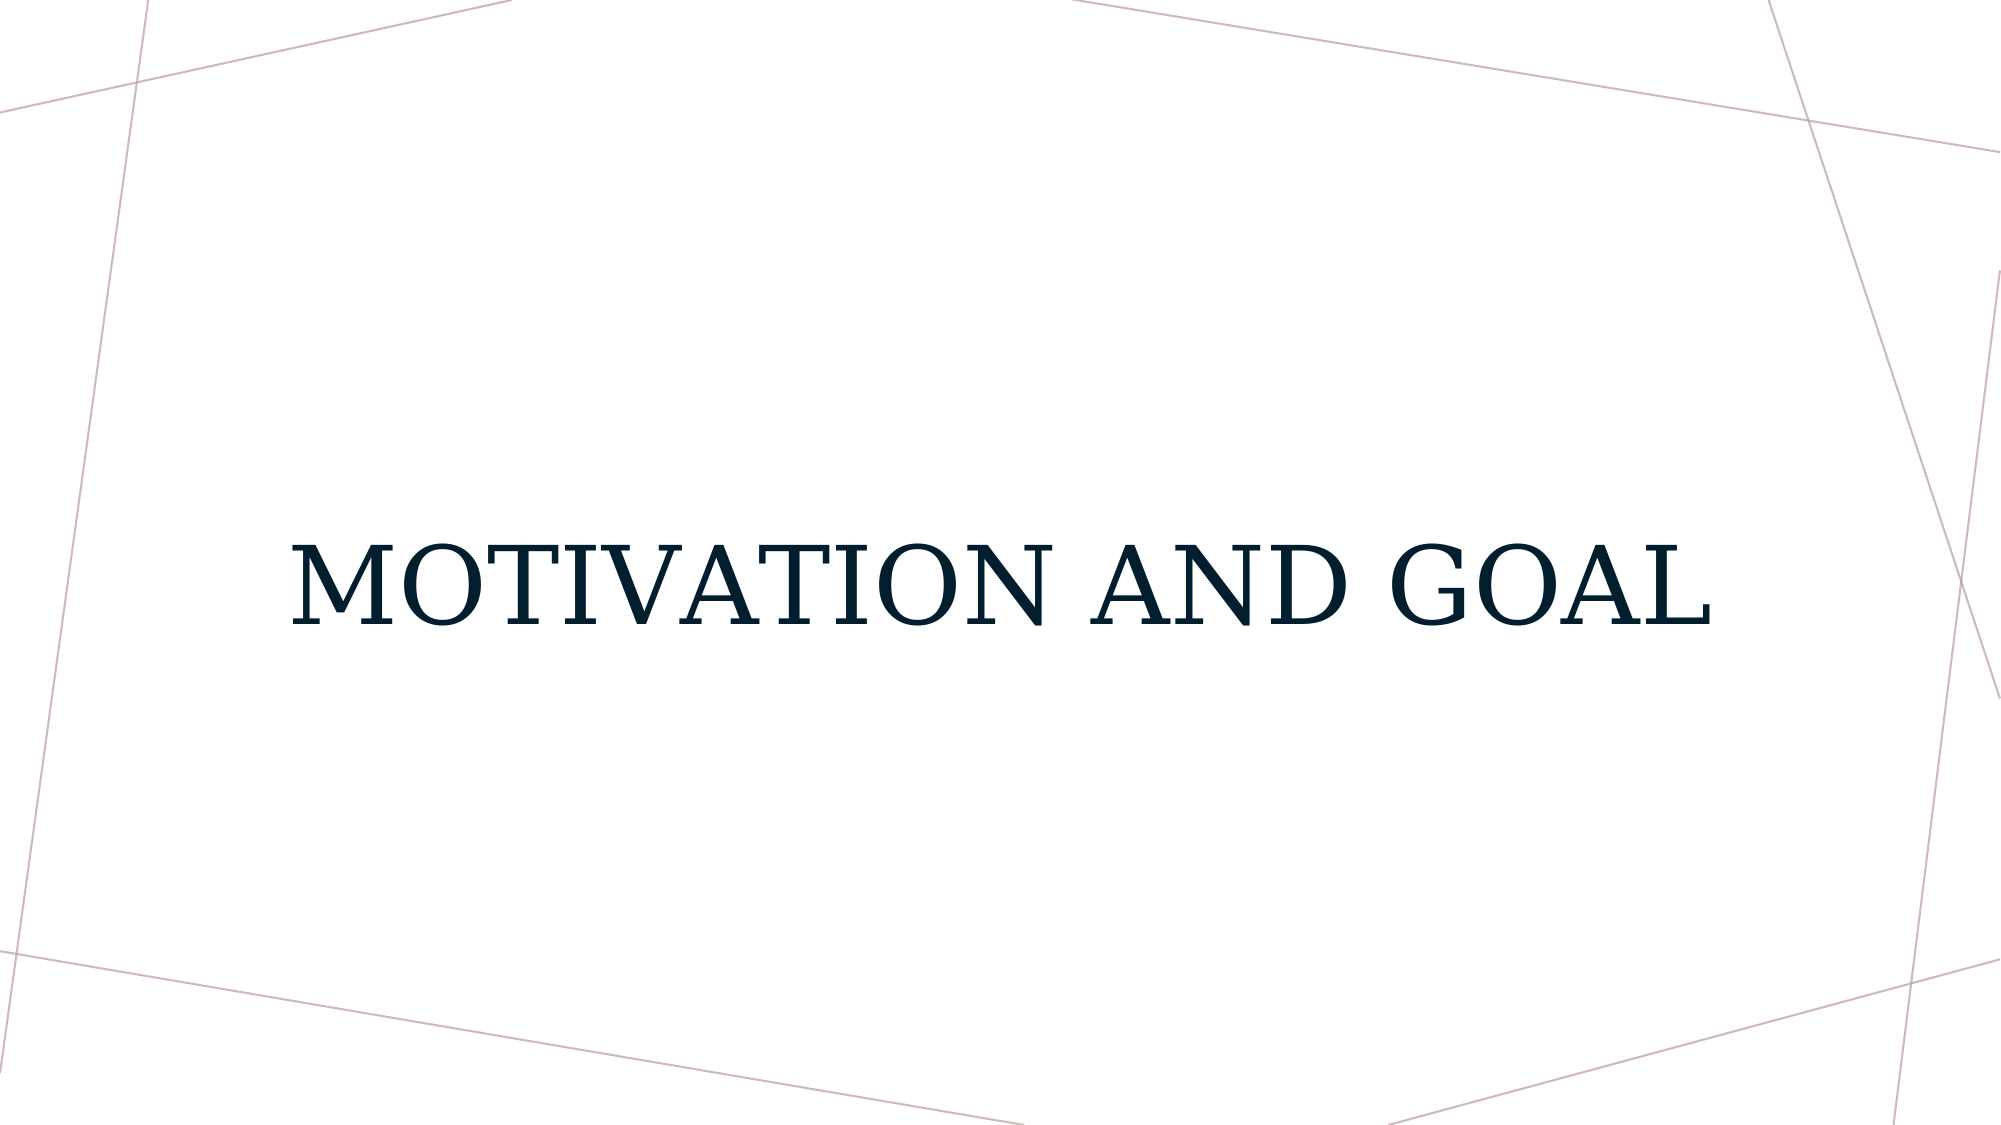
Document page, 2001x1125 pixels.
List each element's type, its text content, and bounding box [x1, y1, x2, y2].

title Motivation and goal [235, 422, 1765, 657]
